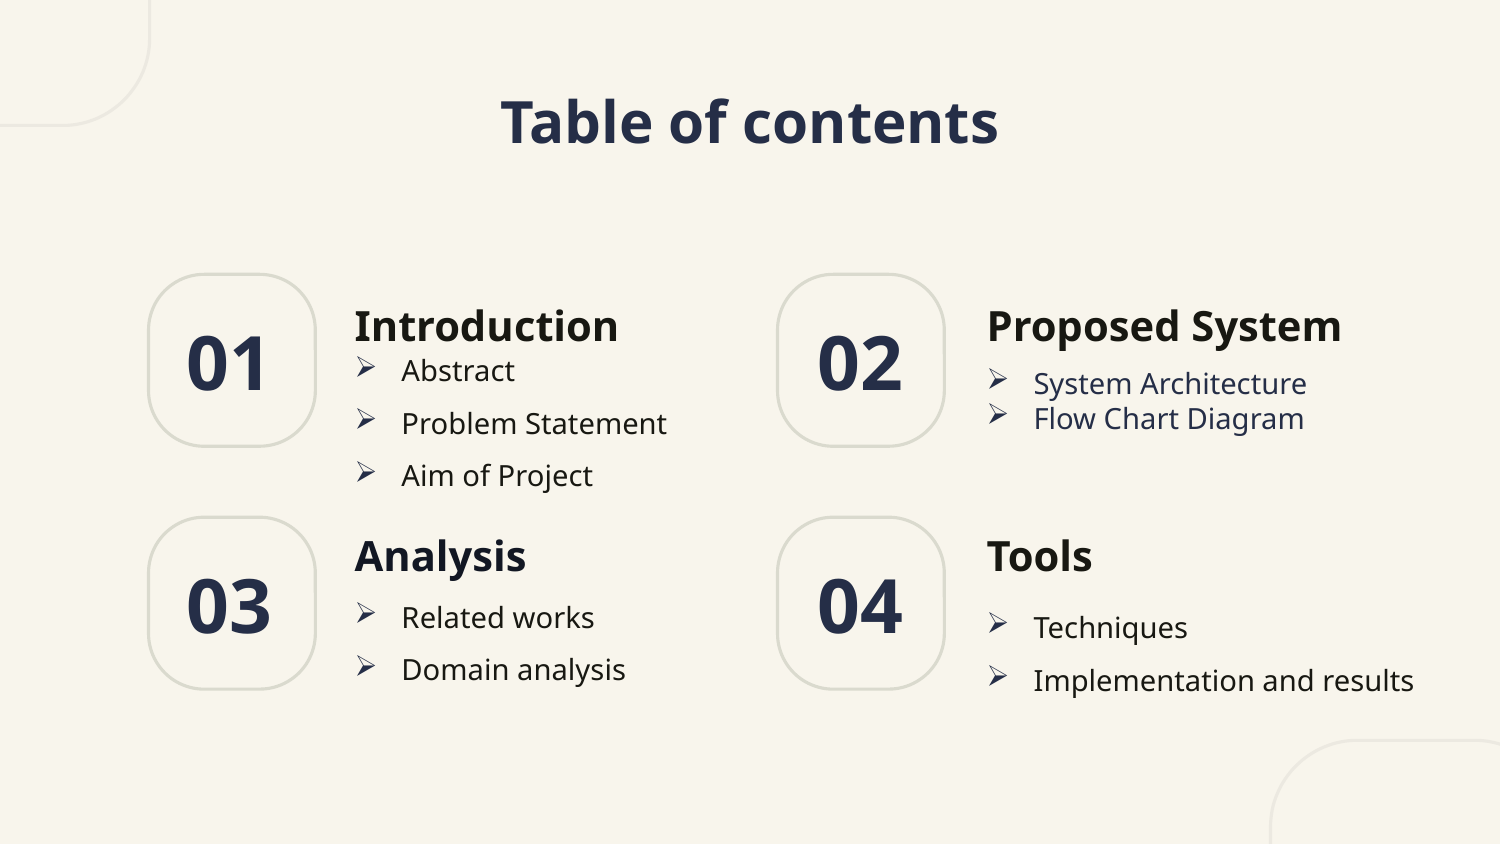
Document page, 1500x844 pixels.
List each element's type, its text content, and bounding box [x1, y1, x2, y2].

title Proposed System [971, 268, 1407, 356]
subtitle System Architecture Flow Chart Diagram [971, 357, 1350, 444]
title 03 [143, 517, 316, 690]
title Tools [971, 511, 1350, 598]
title Table of contents [118, 72, 1382, 167]
title Introduction [339, 268, 718, 356]
subtitle Abstract Problem Statement Aim of Project [339, 370, 718, 458]
title 01 [143, 274, 316, 447]
title 04 [774, 517, 947, 690]
subtitle Related works Domain analysis [339, 608, 718, 695]
subtitle Techniques Implementation and results [971, 601, 1462, 688]
title Analysis [339, 511, 718, 598]
title 02 [774, 274, 947, 447]
